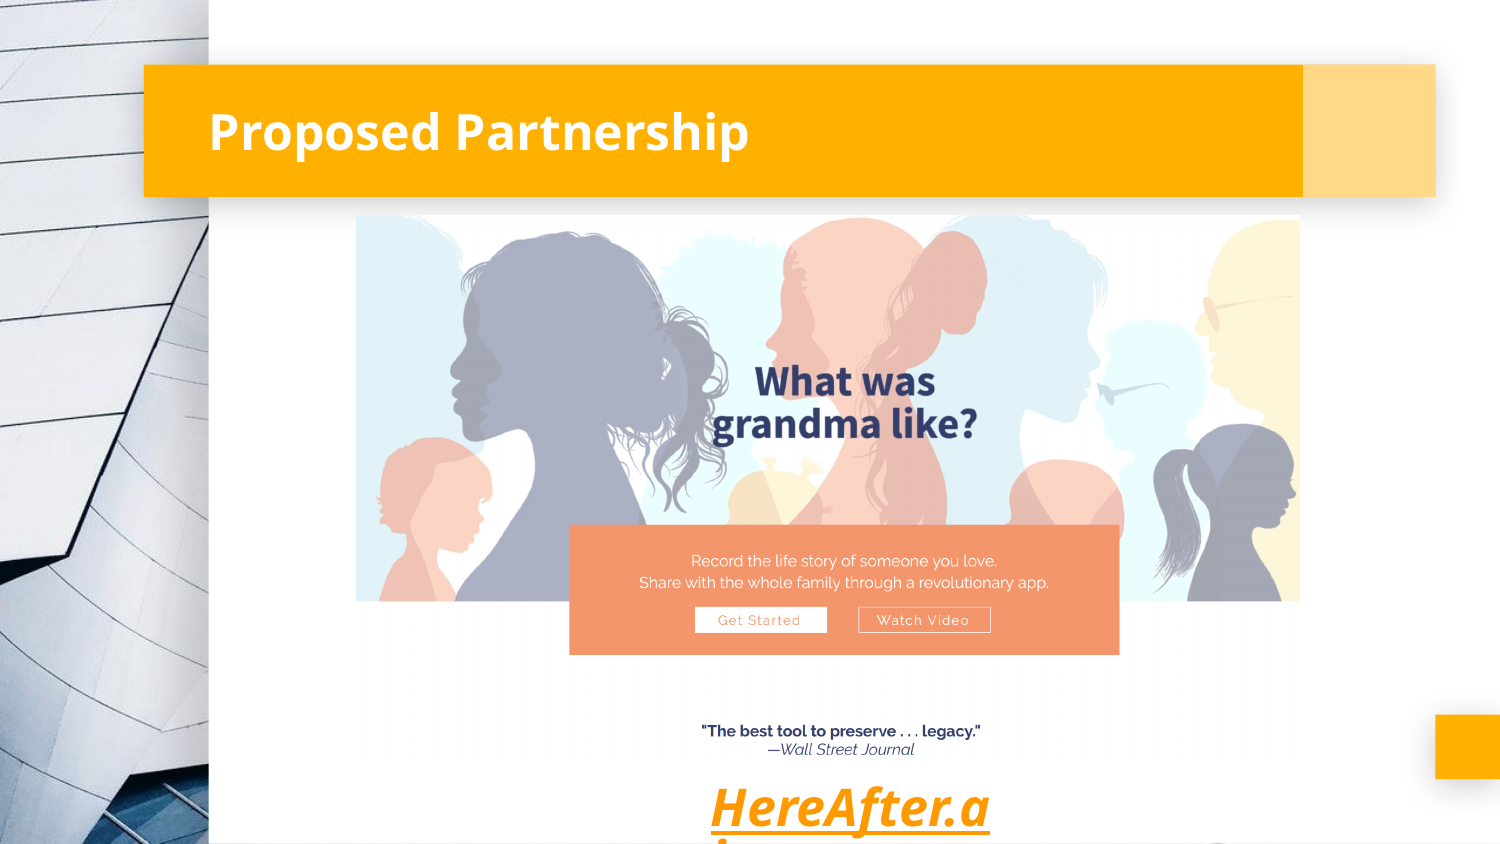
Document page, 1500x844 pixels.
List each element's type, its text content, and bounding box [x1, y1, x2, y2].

text_box HereAfter.ai [695, 768, 1018, 844]
picture [356, 214, 1300, 760]
picture [0, 0, 208, 844]
title Proposed Partnership [193, 64, 1300, 197]
